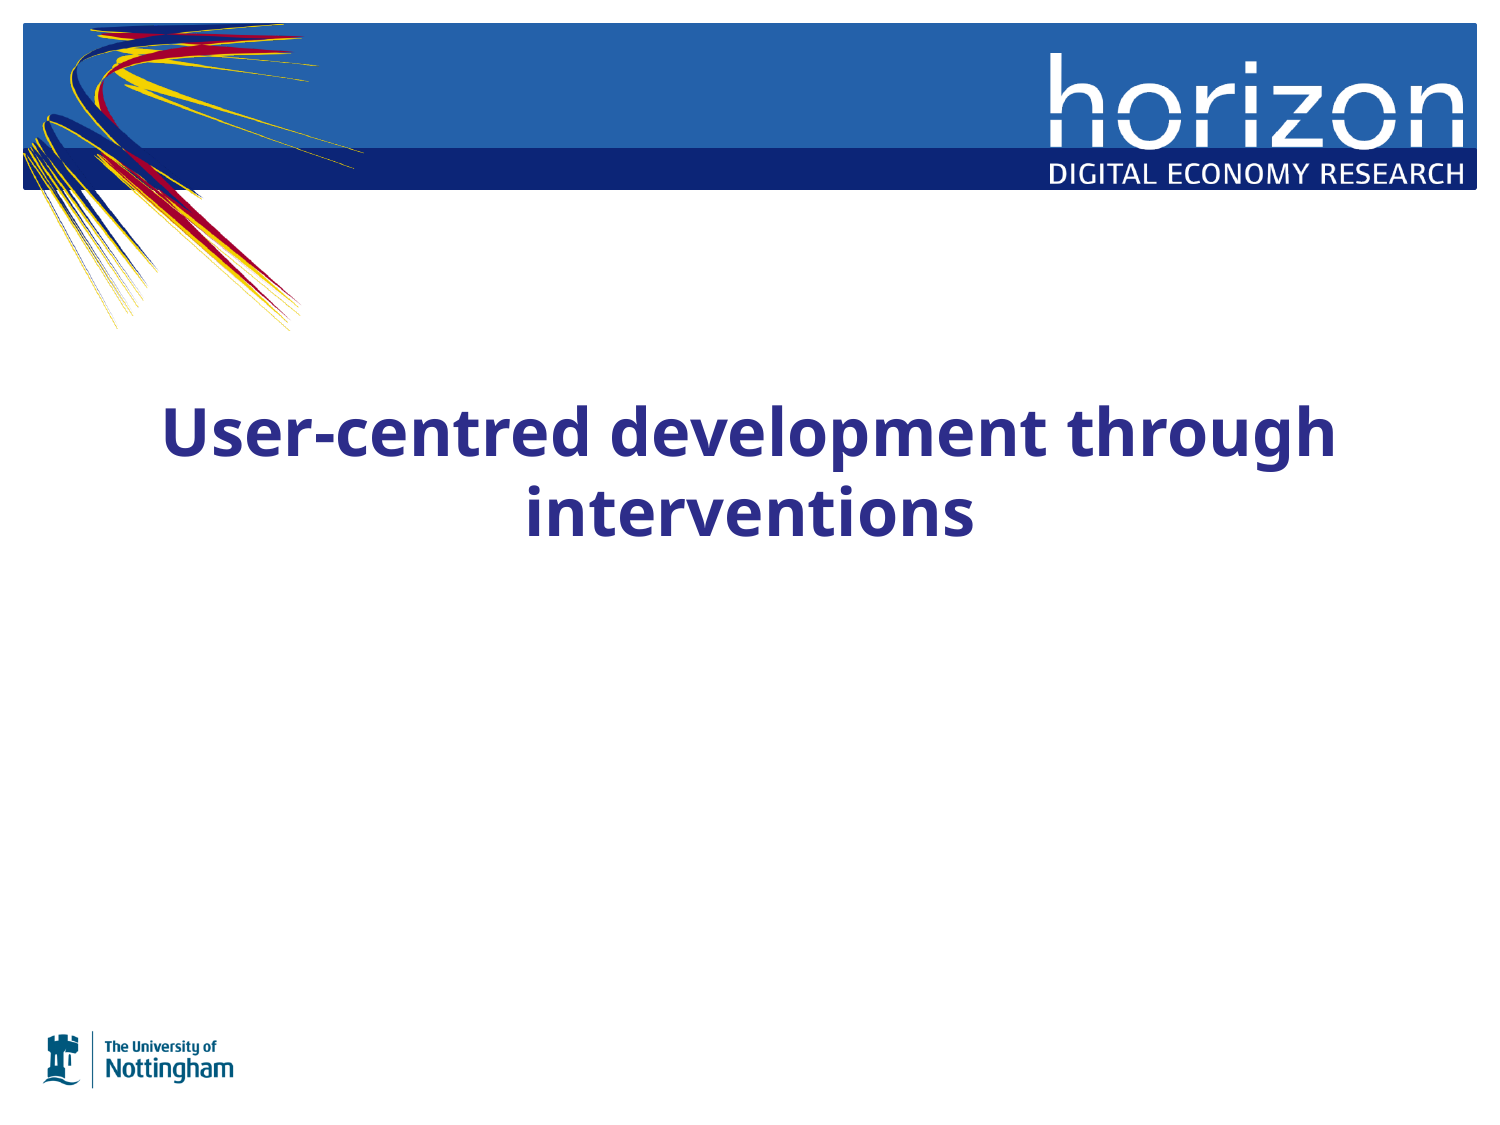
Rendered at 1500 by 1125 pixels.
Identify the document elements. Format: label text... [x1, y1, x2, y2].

picture [37, 1024, 238, 1095]
picture [23, 23, 364, 331]
title User-centred development through interventions [112, 349, 1388, 591]
picture [1050, 53, 1463, 184]
